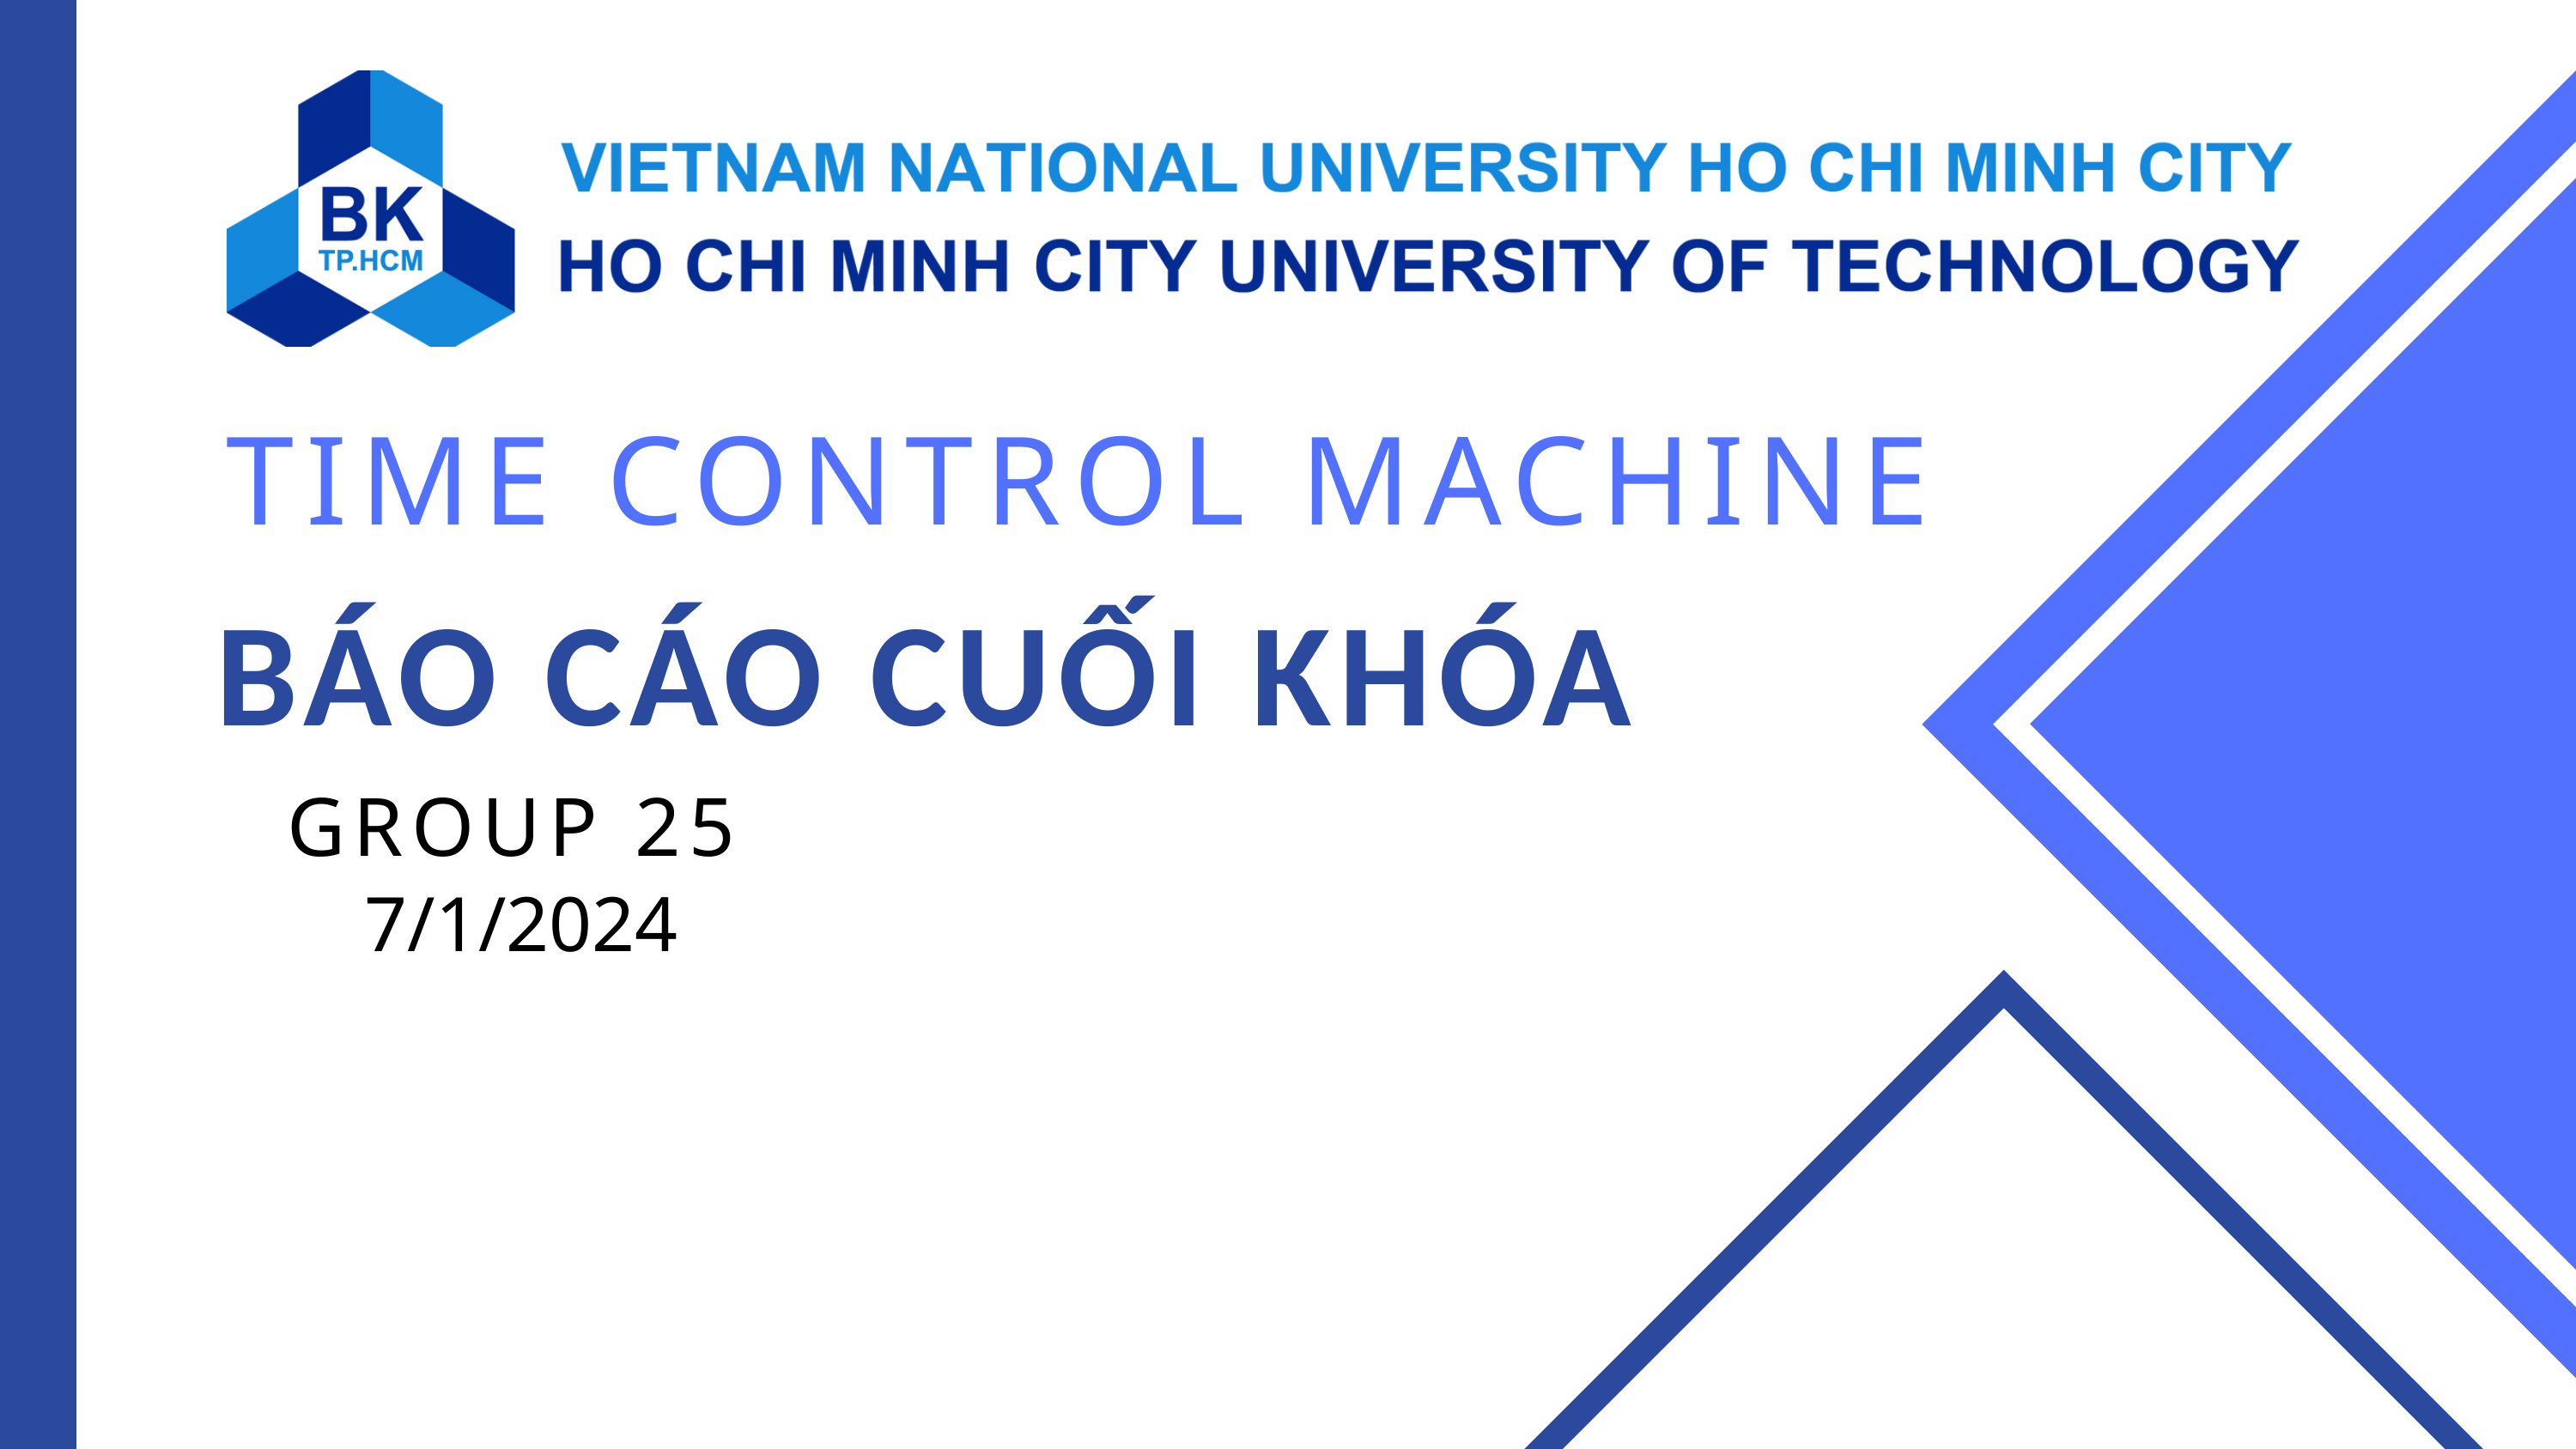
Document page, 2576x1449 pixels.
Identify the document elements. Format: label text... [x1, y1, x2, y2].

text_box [1569, 1149, 2439, 1449]
text_box 7/1/2024 [220, 861, 823, 967]
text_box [2113, 261, 2576, 1187]
text_box BÁO CÁO CUỐI KHÓA [216, 600, 1923, 909]
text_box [0, 0, 76, 1449]
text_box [2163, 312, 2576, 1137]
text_box [226, 70, 2300, 347]
text_box TIME CONTROL MACHINE [226, 421, 2109, 549]
